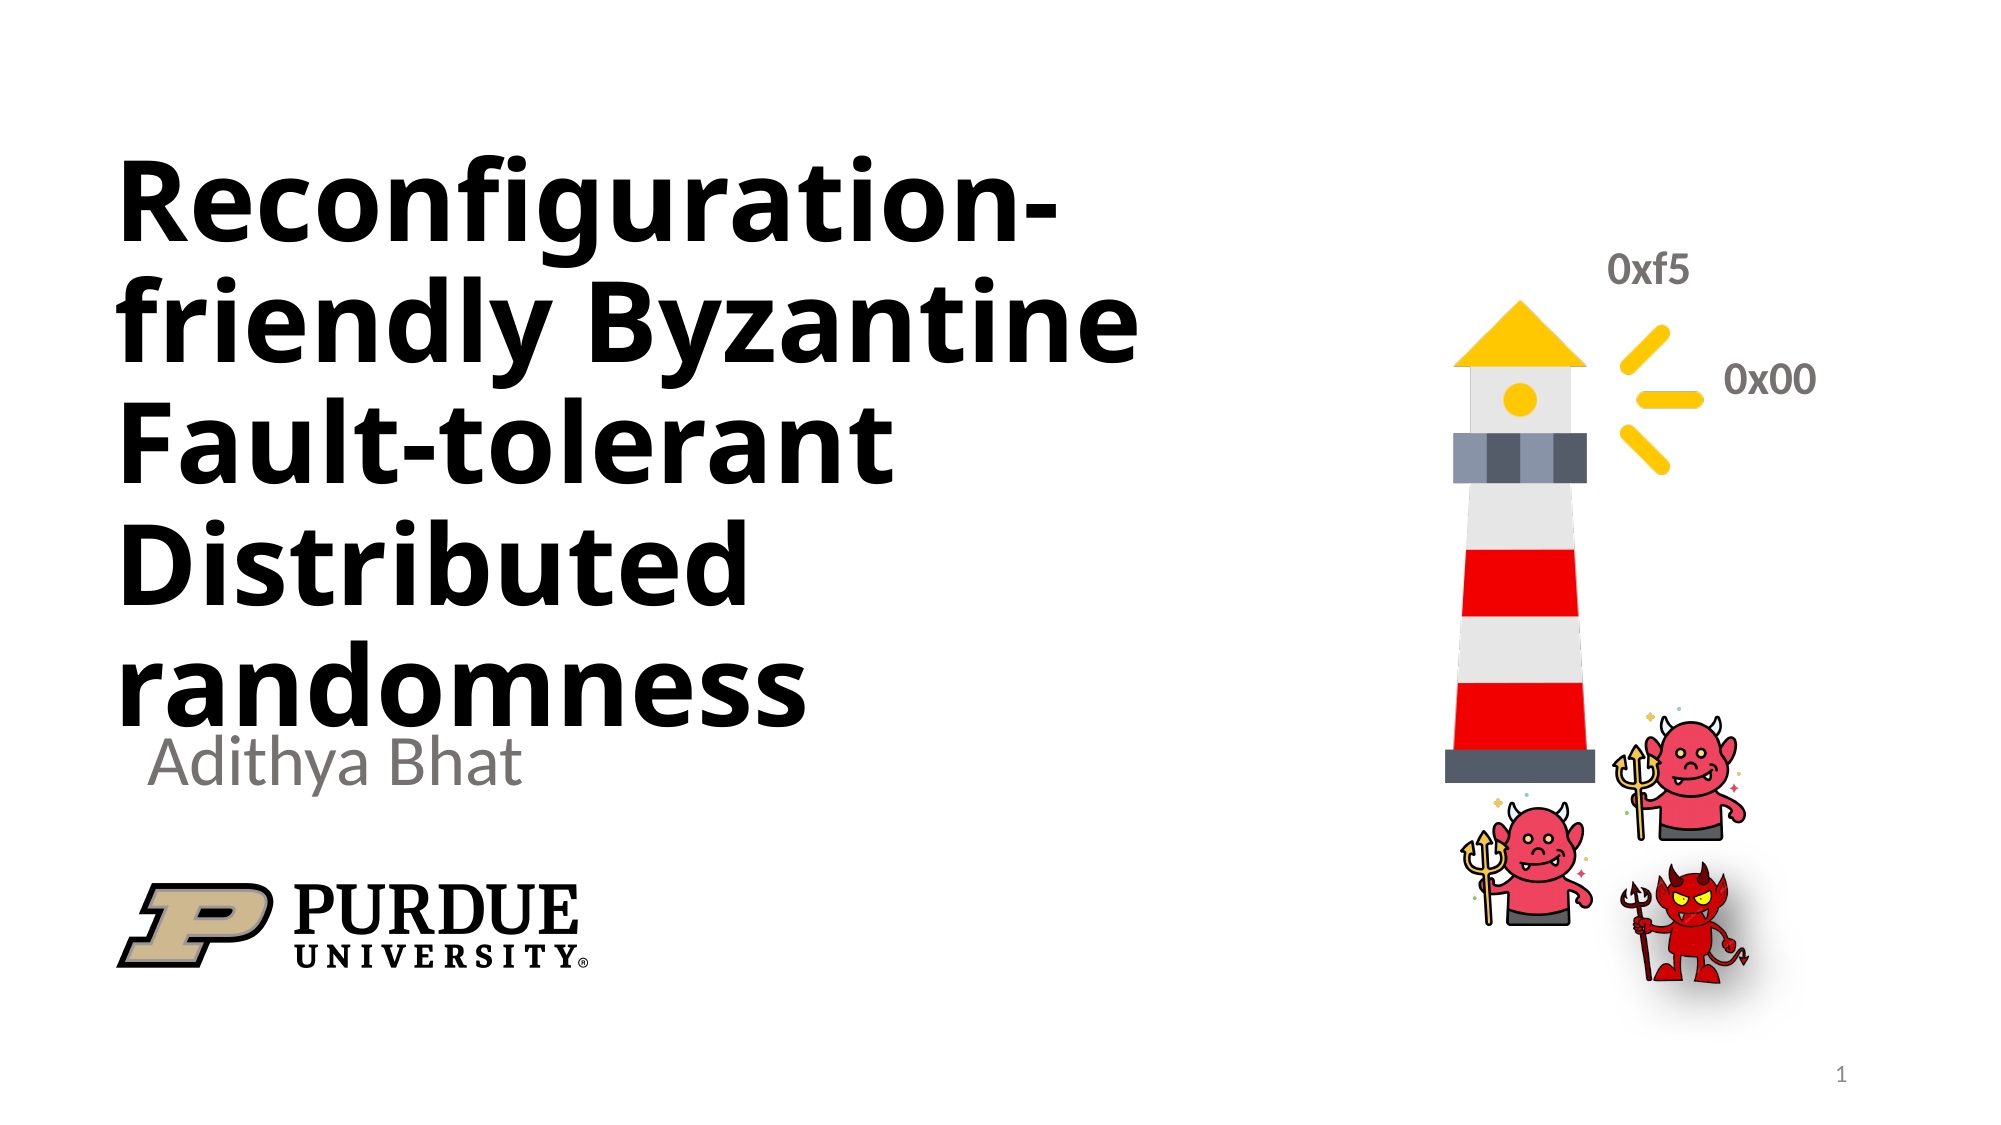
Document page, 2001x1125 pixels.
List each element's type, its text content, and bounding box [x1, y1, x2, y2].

text_box 0x00 [1795, 346, 1945, 413]
text_box Adithya Bhat [99, 715, 571, 809]
picture [1614, 851, 1757, 994]
slide_number 1 [1412, 1042, 1863, 1103]
text_box 0xf5 [1592, 236, 1829, 303]
title Reconfiguration-friendly Byzantine Fault-tolerant Distributed randomness [99, 135, 1263, 761]
picture [116, 883, 588, 968]
picture [1262, 275, 1795, 926]
